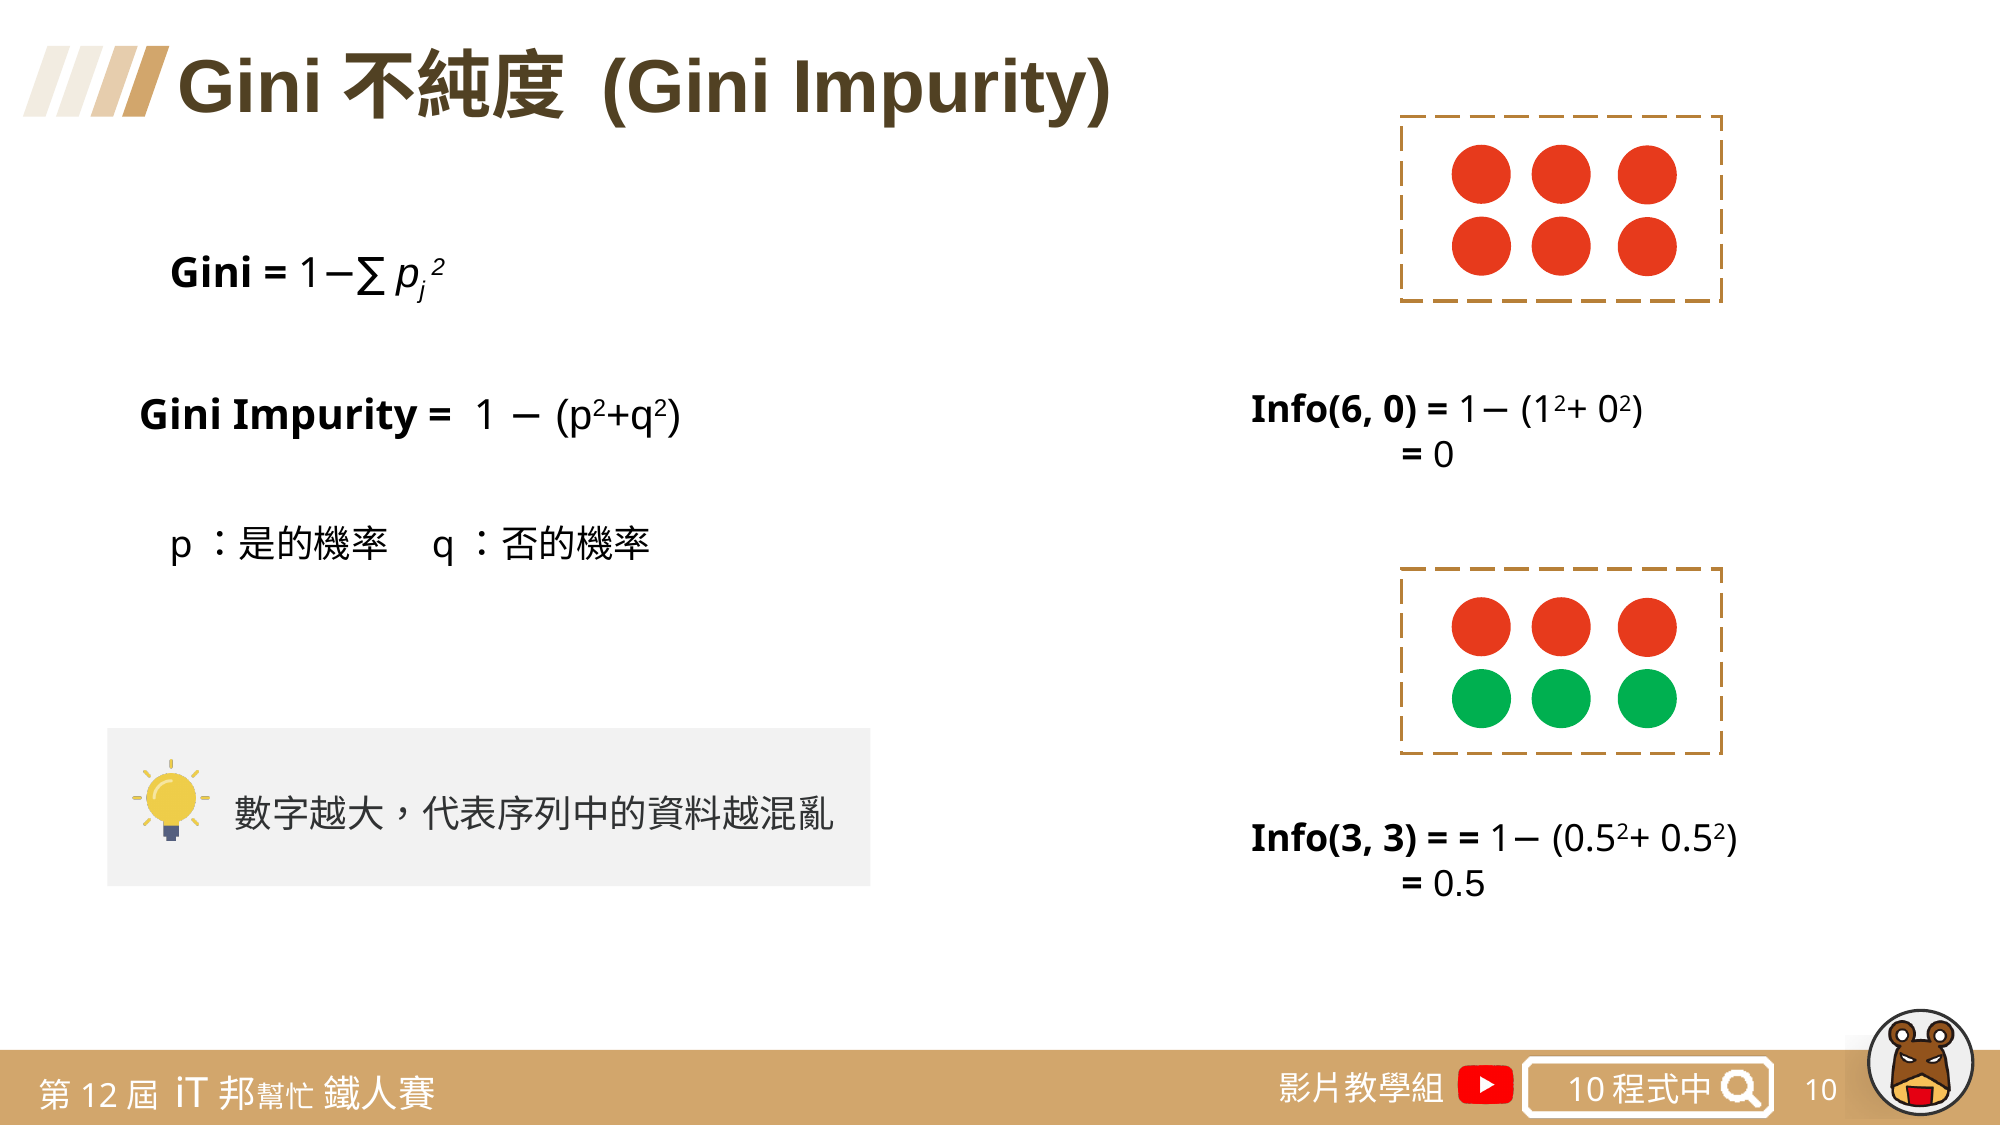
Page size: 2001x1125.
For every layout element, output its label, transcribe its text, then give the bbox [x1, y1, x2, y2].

text_box [1616, 668, 1678, 730]
text_box [1400, 115, 1722, 302]
picture [1410, 962, 1774, 1125]
text_box Gini Impurity = 1 − (p2+q2) [124, 380, 697, 445]
text_box [1450, 215, 1513, 277]
text_box 數字越大，代表序列中的資料越混亂 [203, 776, 850, 843]
text_box [1530, 143, 1592, 205]
picture [1871, 1012, 1971, 1112]
text_box Info(6, 0) = 1− (12+ 02) = 0 [1236, 377, 1827, 483]
text_box [1616, 144, 1678, 206]
text_box [1530, 215, 1592, 277]
text_box Gini = 1−∑ pj 2 [154, 238, 725, 361]
text_box [1530, 596, 1592, 658]
text_box [1530, 668, 1592, 730]
text_box [1450, 143, 1512, 205]
list Gini不純度 (Gini Impurity) [162, 40, 1691, 138]
text_box p：是的機率 q：否的機率 [154, 512, 1155, 573]
text_box [1400, 568, 1722, 754]
text_box [1450, 596, 1512, 658]
text_box Info(3, 3) = = 1− (0.52+ 0.52) = 0.5 [1236, 806, 1827, 911]
picture [130, 759, 212, 841]
text_box [106, 727, 871, 887]
text_box [1450, 668, 1513, 730]
text_box [1616, 216, 1678, 278]
text_box [1616, 596, 1678, 658]
